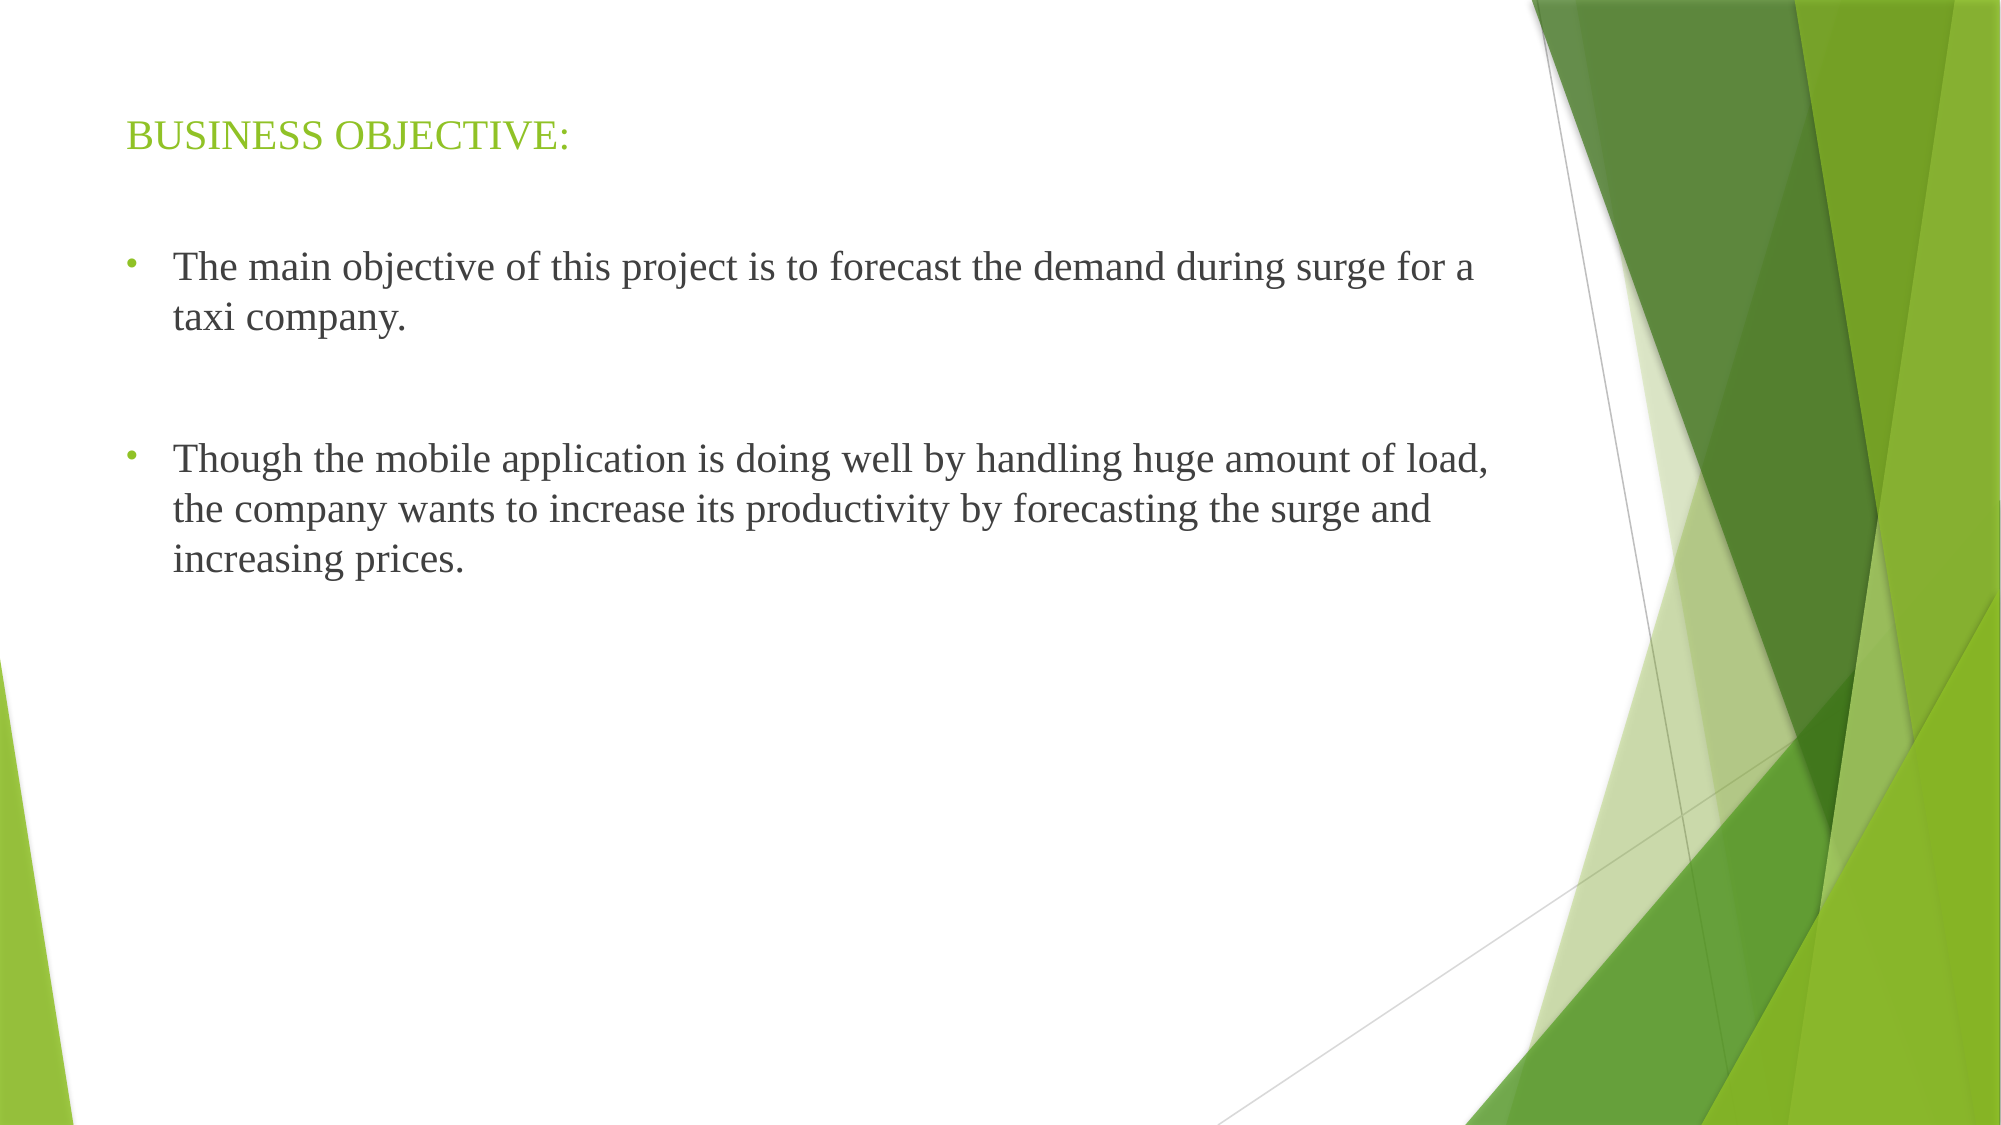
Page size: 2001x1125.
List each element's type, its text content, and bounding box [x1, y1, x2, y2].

list The main objective of this project is to forecast the demand during surge for a taxi company. Though the mobile application is doing well by handling huge amount of load, the company wants to increase its productivity by forecasting the surge and increasing prices. [111, 99, 1522, 991]
